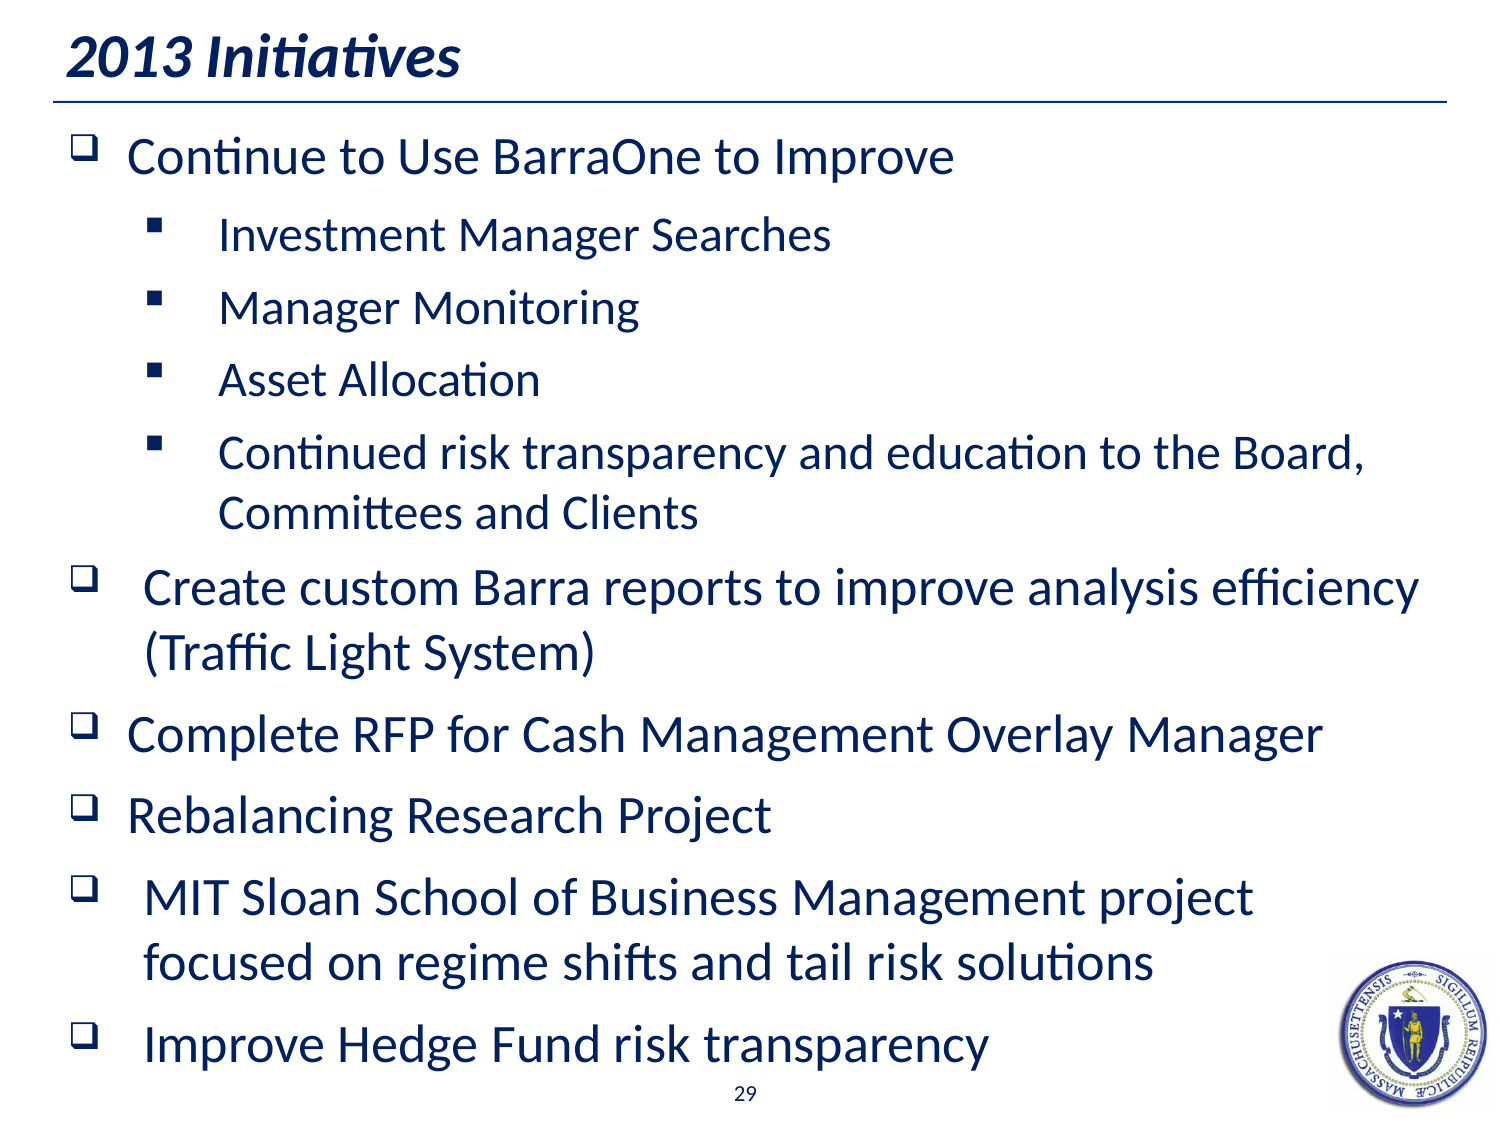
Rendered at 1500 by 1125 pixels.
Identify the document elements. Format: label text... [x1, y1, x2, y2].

picture [1329, 948, 1499, 1117]
text_box Continue to Use BarraOne to Improve Investment Manager Searches Manager Monitoring Asset Allocation Continued risk transparency and education to the Board, Committees and Clients Create custom Barra reports to improve analysis efficiency (Traffic Light System) Complete RFP for Cash Management Overlay Manager Rebalancing Research Project MIT Sloan School of Business Management project focused on regime shifts and tail risk solutions Improve Hedge Fund risk transparency [53, 112, 1447, 990]
title 2013 Initiatives [64, 20, 1447, 91]
